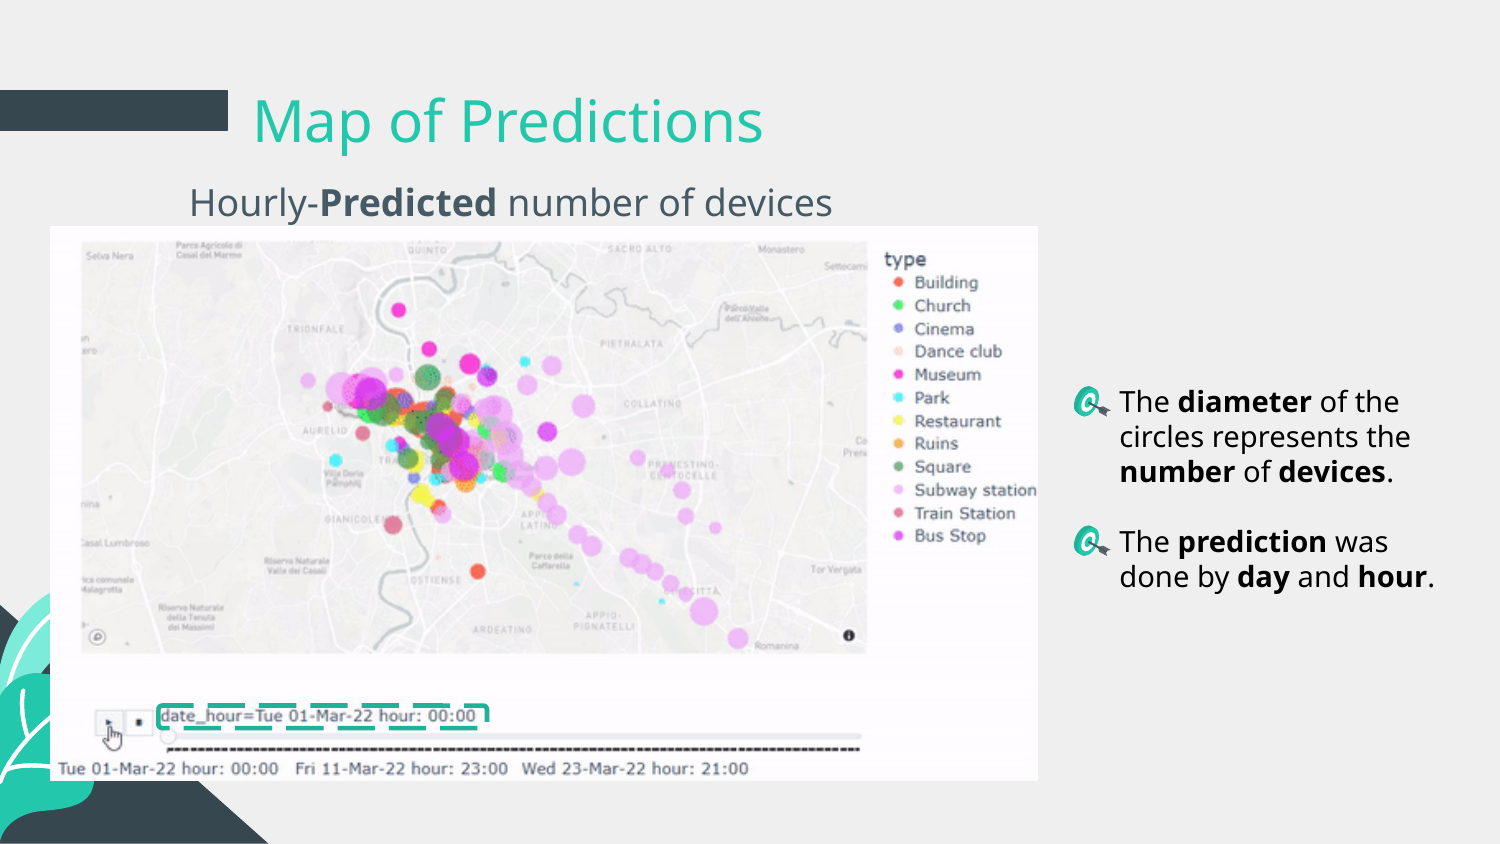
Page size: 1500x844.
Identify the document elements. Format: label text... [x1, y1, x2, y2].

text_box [0, 584, 170, 841]
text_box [1073, 525, 1112, 557]
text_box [1073, 385, 1112, 417]
text_box The diameter of the circles represents the number of devices. The prediction was done by day and hour. [1104, 368, 1464, 608]
picture [50, 225, 1038, 781]
title Hourly-Predicted number of devices along March [173, 157, 914, 224]
title Map of Predictions [237, 59, 1429, 142]
